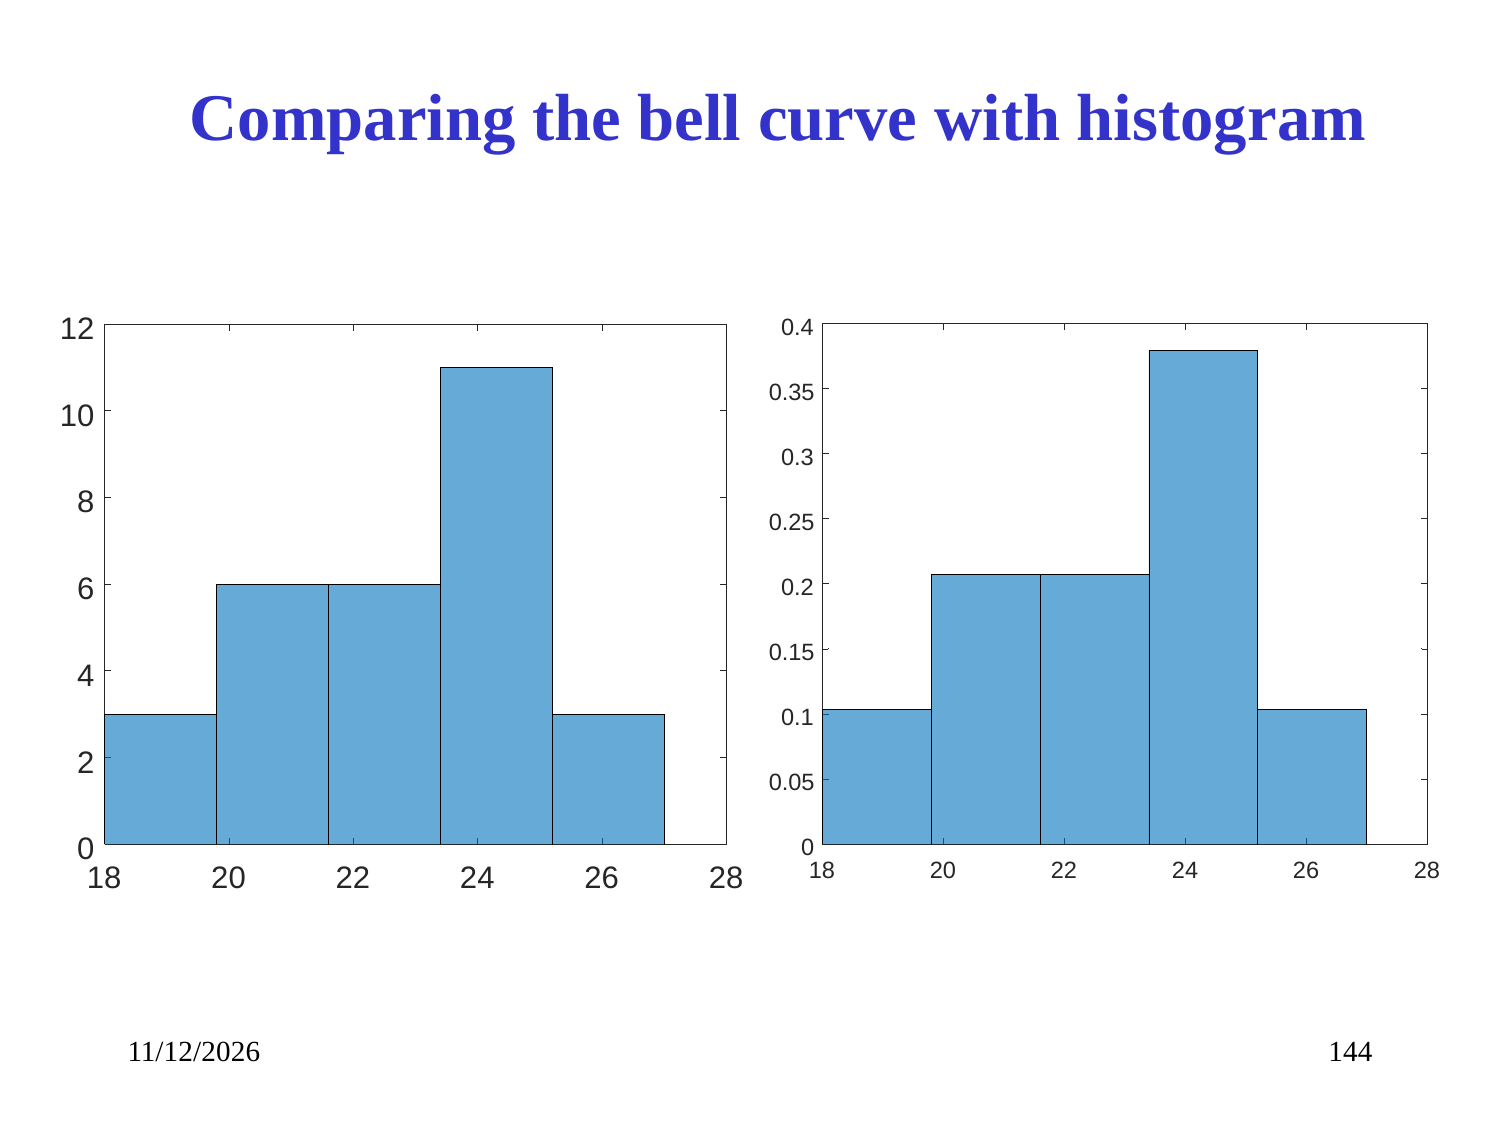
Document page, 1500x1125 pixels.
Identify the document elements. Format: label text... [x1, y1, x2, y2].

text_box Comparing the bell curve with histogram [174, 66, 1438, 162]
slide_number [112, 1024, 426, 1101]
slide_number 144 [1074, 1024, 1388, 1101]
picture [0, 275, 1500, 914]
